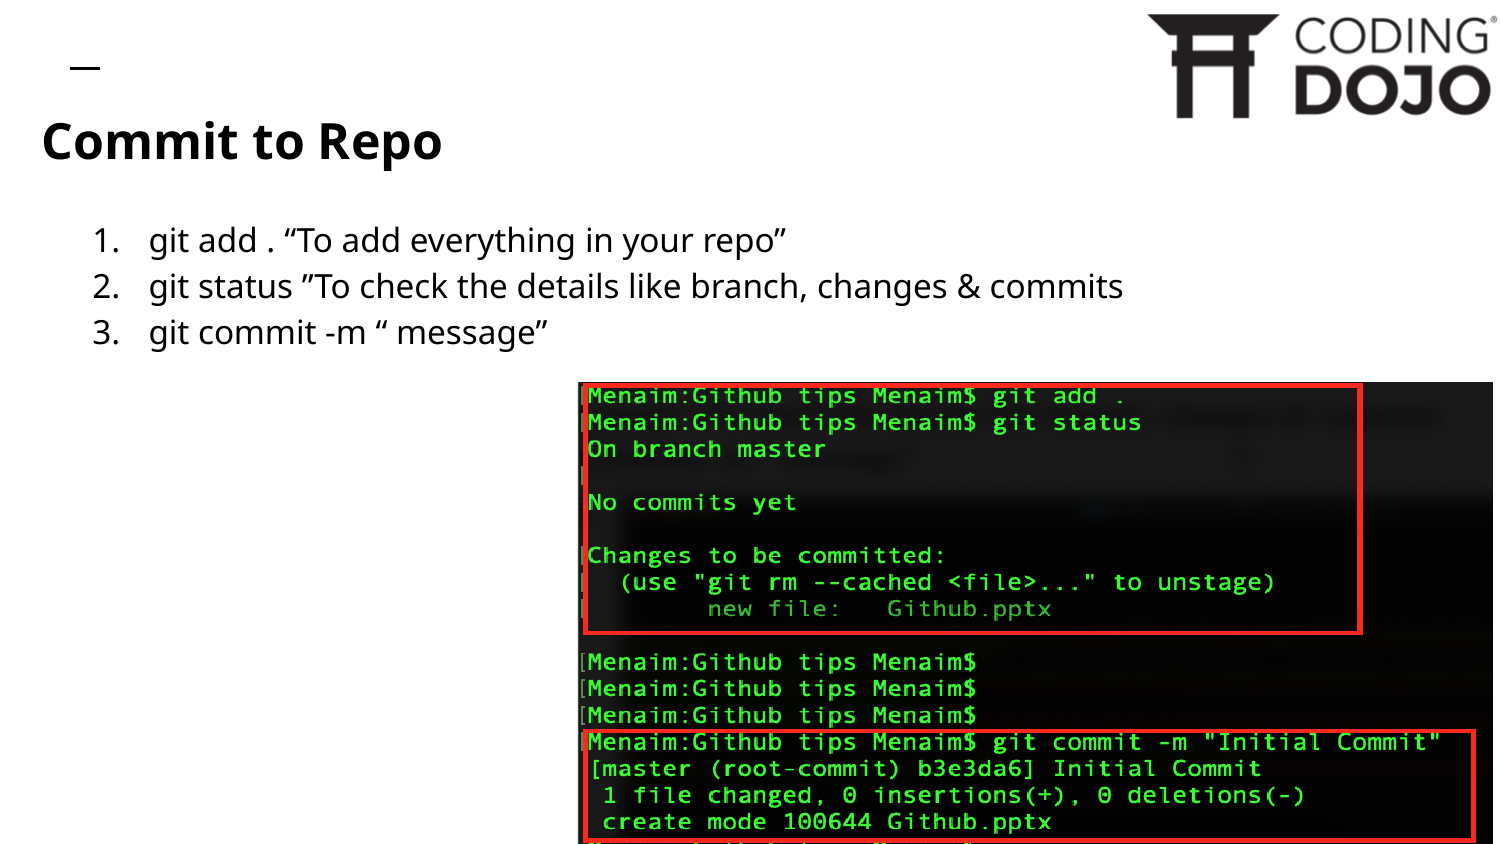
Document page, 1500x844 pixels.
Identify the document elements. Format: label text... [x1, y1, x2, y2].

text_box Commit to Repo [26, 94, 1431, 199]
picture [1144, 14, 1500, 119]
list git add . “To add everything in your repo” git status ”To check the details like branch, changes & commits git commit -m “ message” [52, 199, 1336, 444]
picture [577, 382, 1494, 844]
